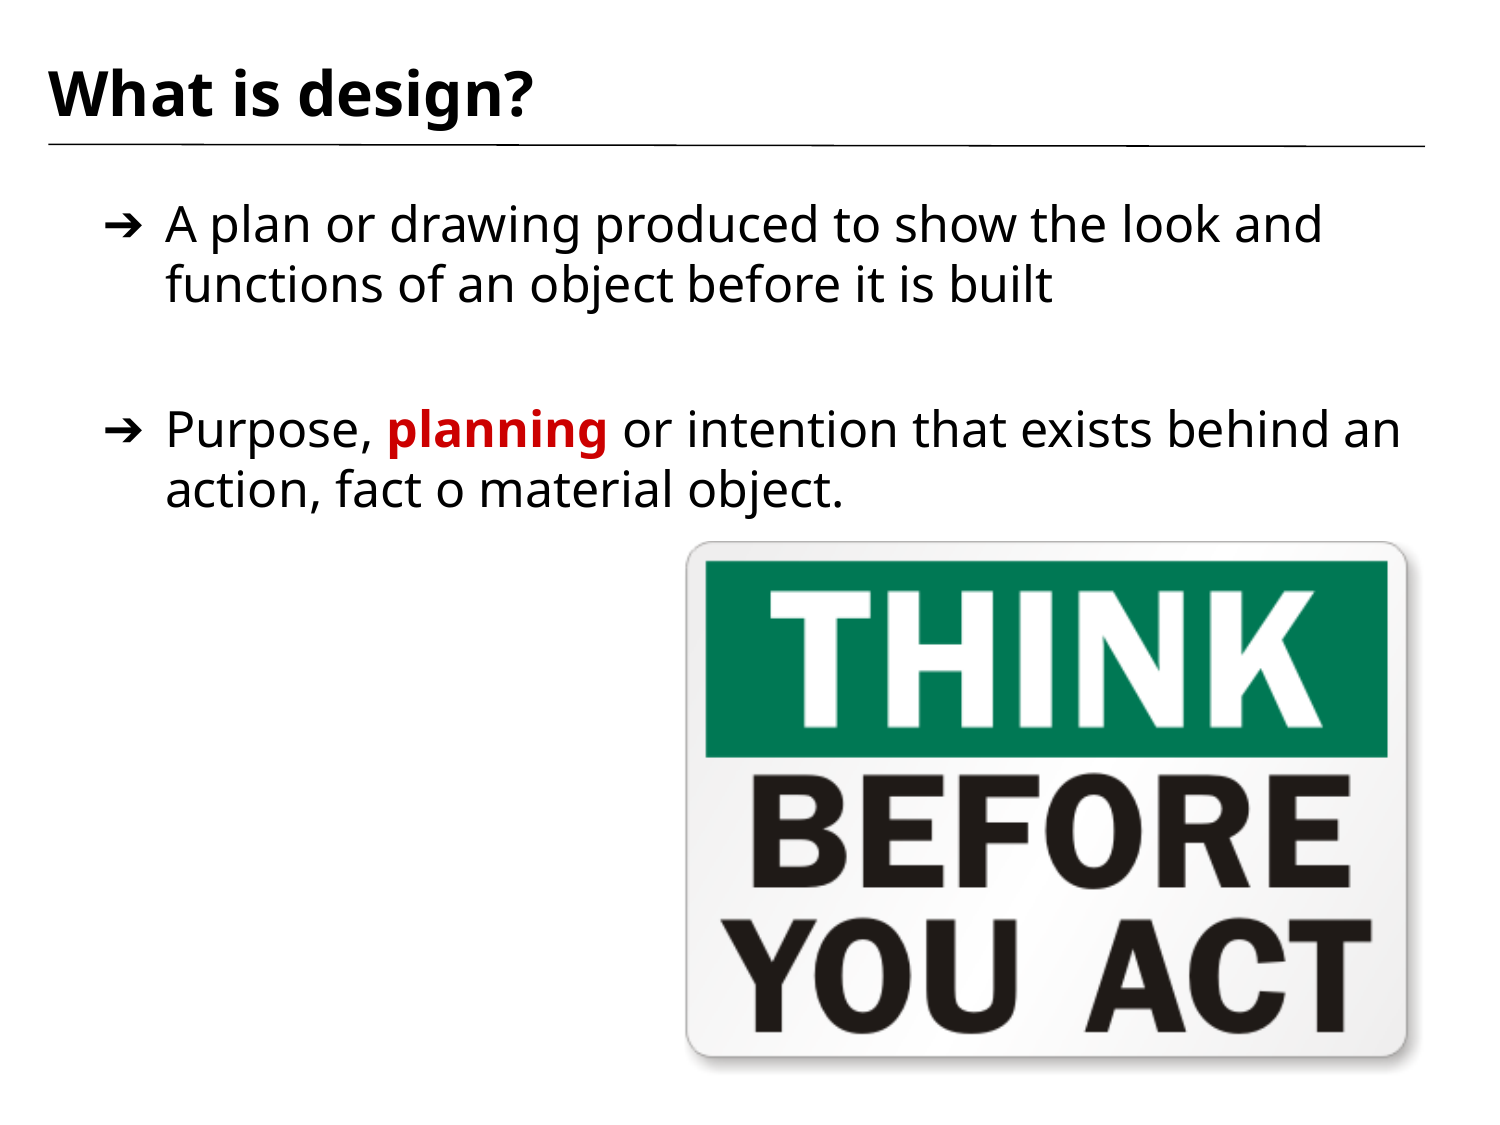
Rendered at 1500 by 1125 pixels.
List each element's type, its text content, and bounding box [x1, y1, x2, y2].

title What is design? [33, 32, 1384, 145]
picture [683, 540, 1426, 1077]
list A plan or drawing produced to show the look and functions of an object before it is built Purpose, planning or intention that exists behind an action, fact o material object. [75, 177, 1425, 564]
